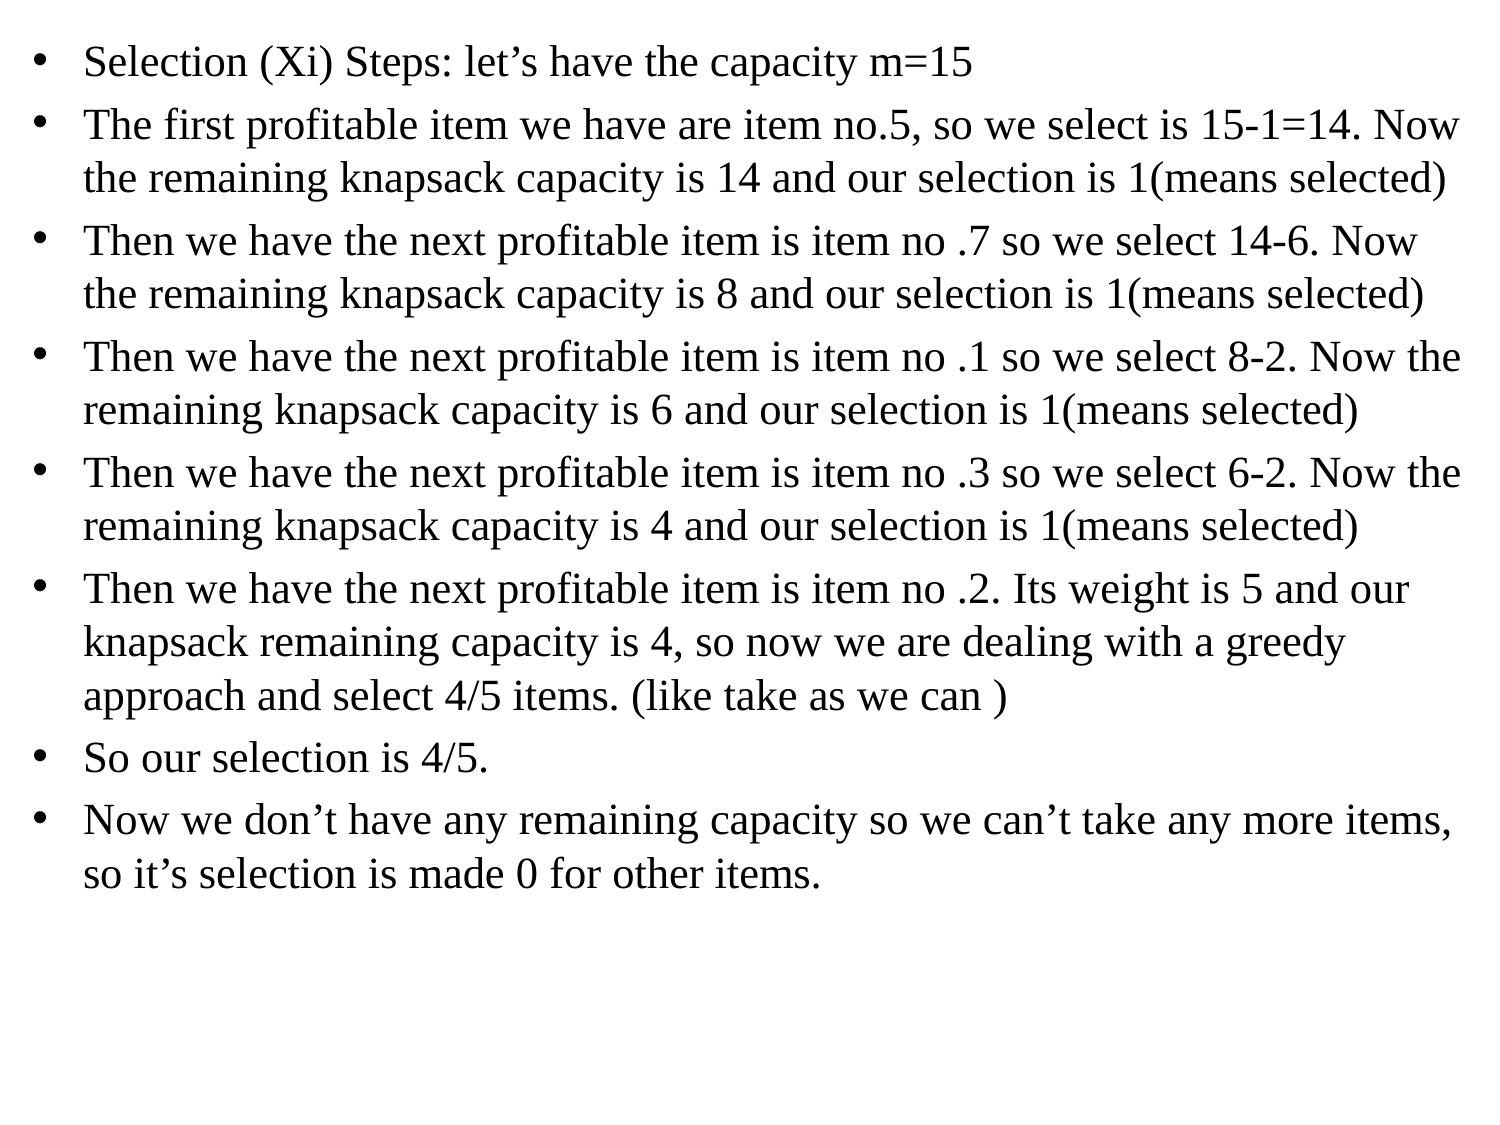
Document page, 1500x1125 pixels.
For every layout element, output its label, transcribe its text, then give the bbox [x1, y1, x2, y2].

list Selection (Xi) Steps: let’s have the capacity m=15 The first profitable item we have are item no.5, so we select is 15-1=14. Now the remaining knapsack capacity is 14 and our selection is 1(means selected) Then we have the next profitable item is item no .7 so we select 14-6. Now the remaining knapsack capacity is 8 and our selection is 1(means selected) Then we have the next profitable item is item no .1 so we select 8-2. Now the remaining knapsack capacity is 6 and our selection is 1(means selected) Then we have the next profitable item is item no .3 so we select 6-2. Now the remaining knapsack capacity is 4 and our selection is 1(means selected) Then we have the next profitable item is item no .2. Its weight is 5 and our knapsack remaining capacity is 4, so now we are dealing with a greedy approach and select 4/5 items. (like take as we can ) So our selection is 4/5. Now we don’t have any remaining capacity so we can’t take any more items, so it’s selection is made 0 for other items. [24, 24, 1476, 1101]
